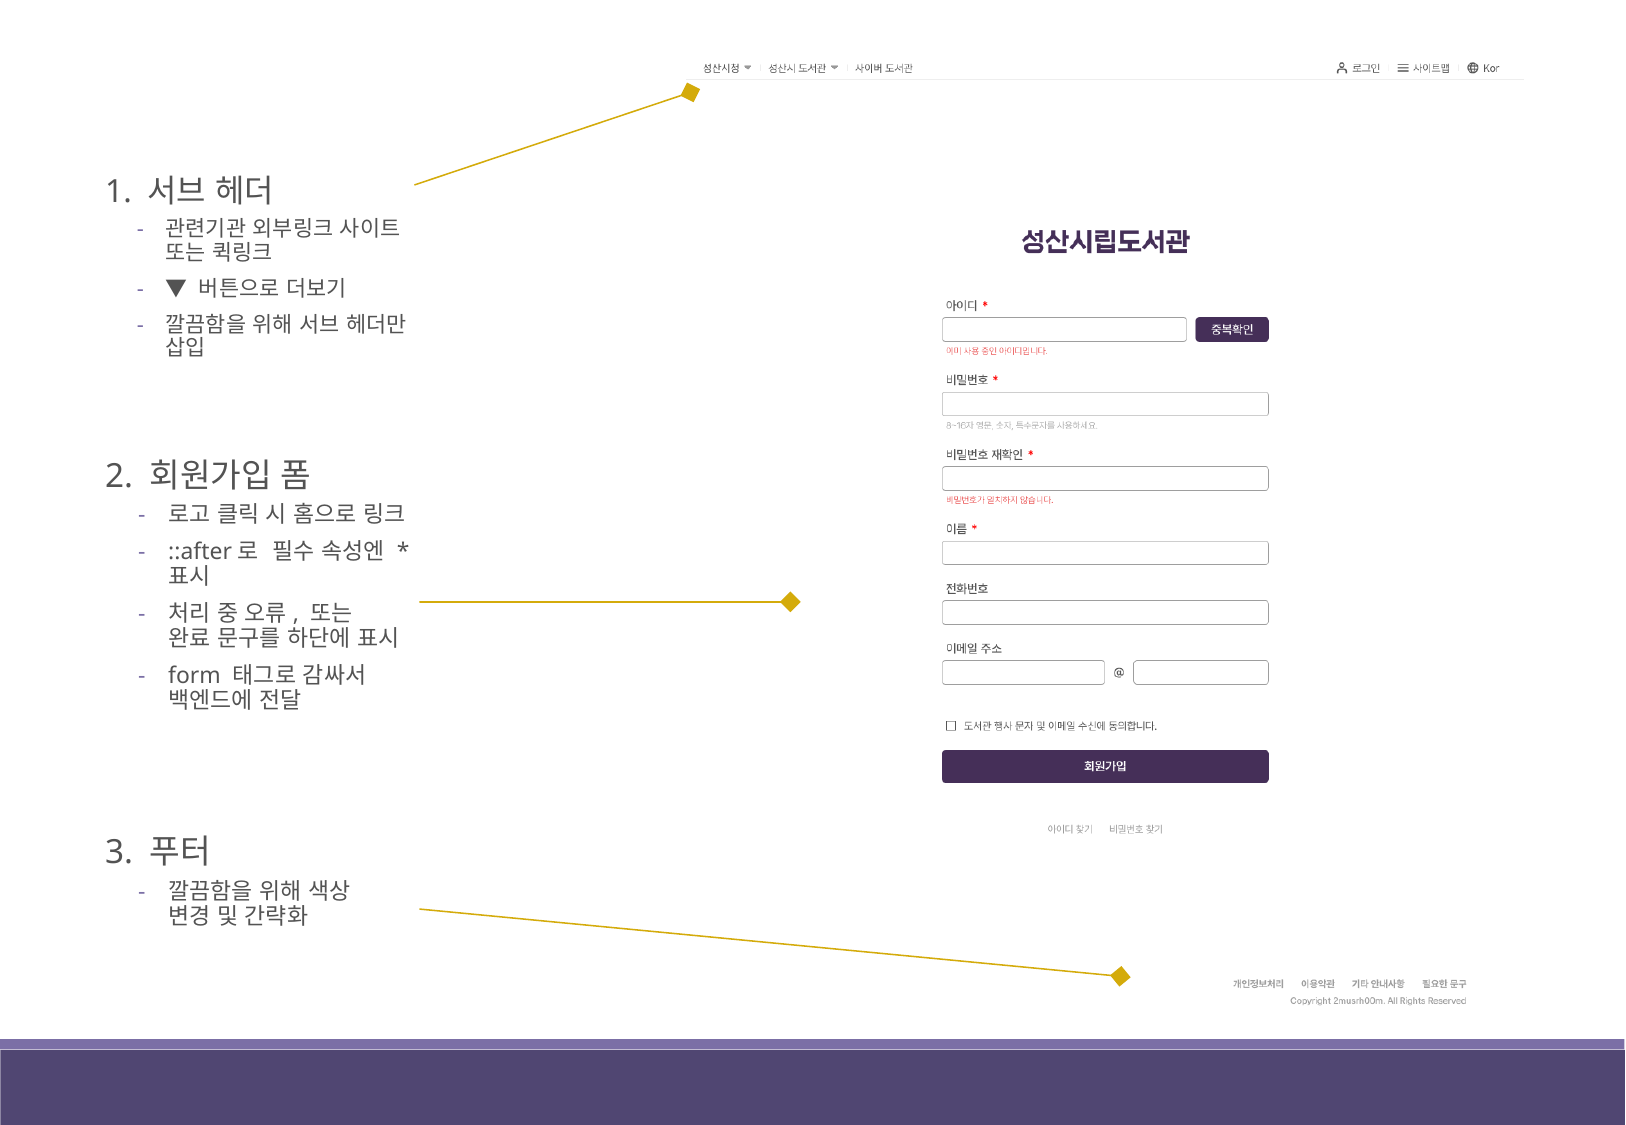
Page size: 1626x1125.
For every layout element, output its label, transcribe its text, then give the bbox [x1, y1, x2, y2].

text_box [419, 908, 1121, 977]
text_box 1. 서브 헤더 관련기관 외부링크 사이트 또는 퀵링크 ▼ 버튼으로 더보기 깔끔함을 위해 서브 헤더만 삽입 [105, 167, 415, 387]
text_box 2. 회원가입 폼 로고 클릭 시 홈으로 링크 ::after로 필수 속성엔 * 표시 처리 중 오류, 또는 완료 문구를 하단에 표시 form 태그로 감싸서 백엔드에 전달 [105, 450, 431, 764]
picture [686, 55, 1525, 1033]
text_box 3. 푸터 깔끔함을 위해 색상 변경 및 간략화 [105, 827, 397, 1047]
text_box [414, 91, 691, 186]
